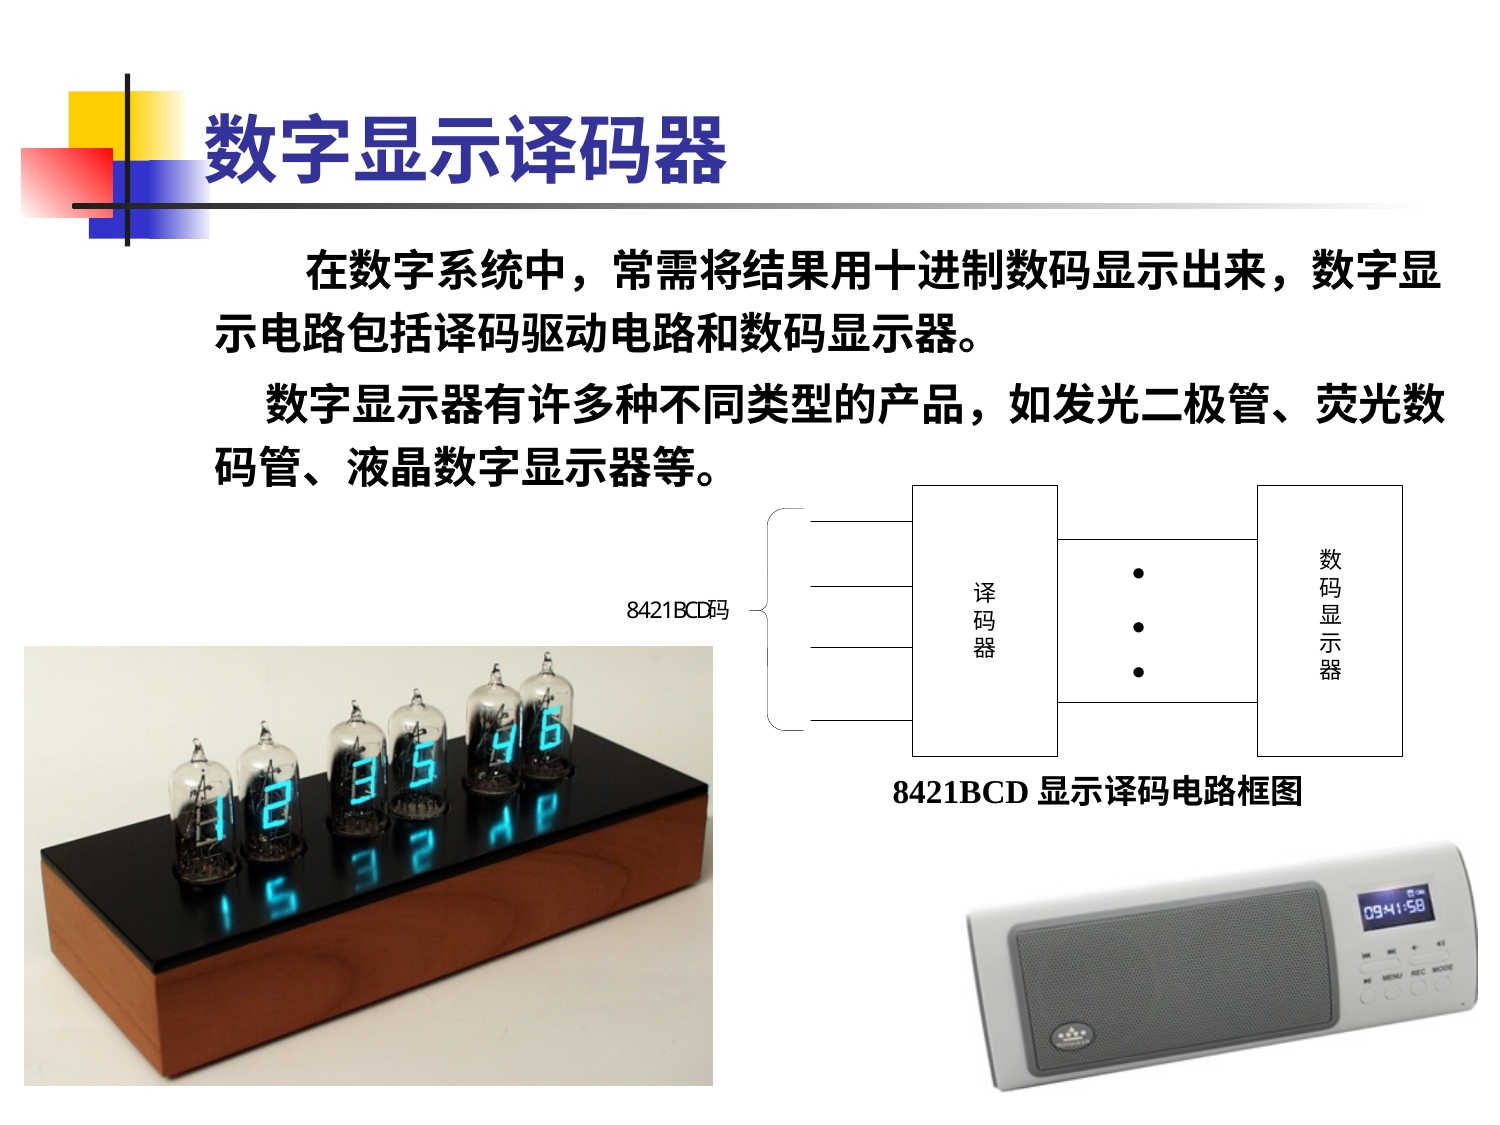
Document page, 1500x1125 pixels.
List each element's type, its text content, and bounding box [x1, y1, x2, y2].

title 数字显示译码器 [188, 12, 1468, 200]
text_box 在数字系统中，常需将结果用十进制数码显示出来，数字显示电路包括译码驱动电路和数码显示器。 [199, 224, 1475, 358]
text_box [624, 483, 1404, 646]
text_box 数字显示器有许多种不同类型的产品，如发光二极管、荧光数码管、液晶数字显示器等。 [199, 358, 1475, 500]
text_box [24, 646, 1478, 1096]
